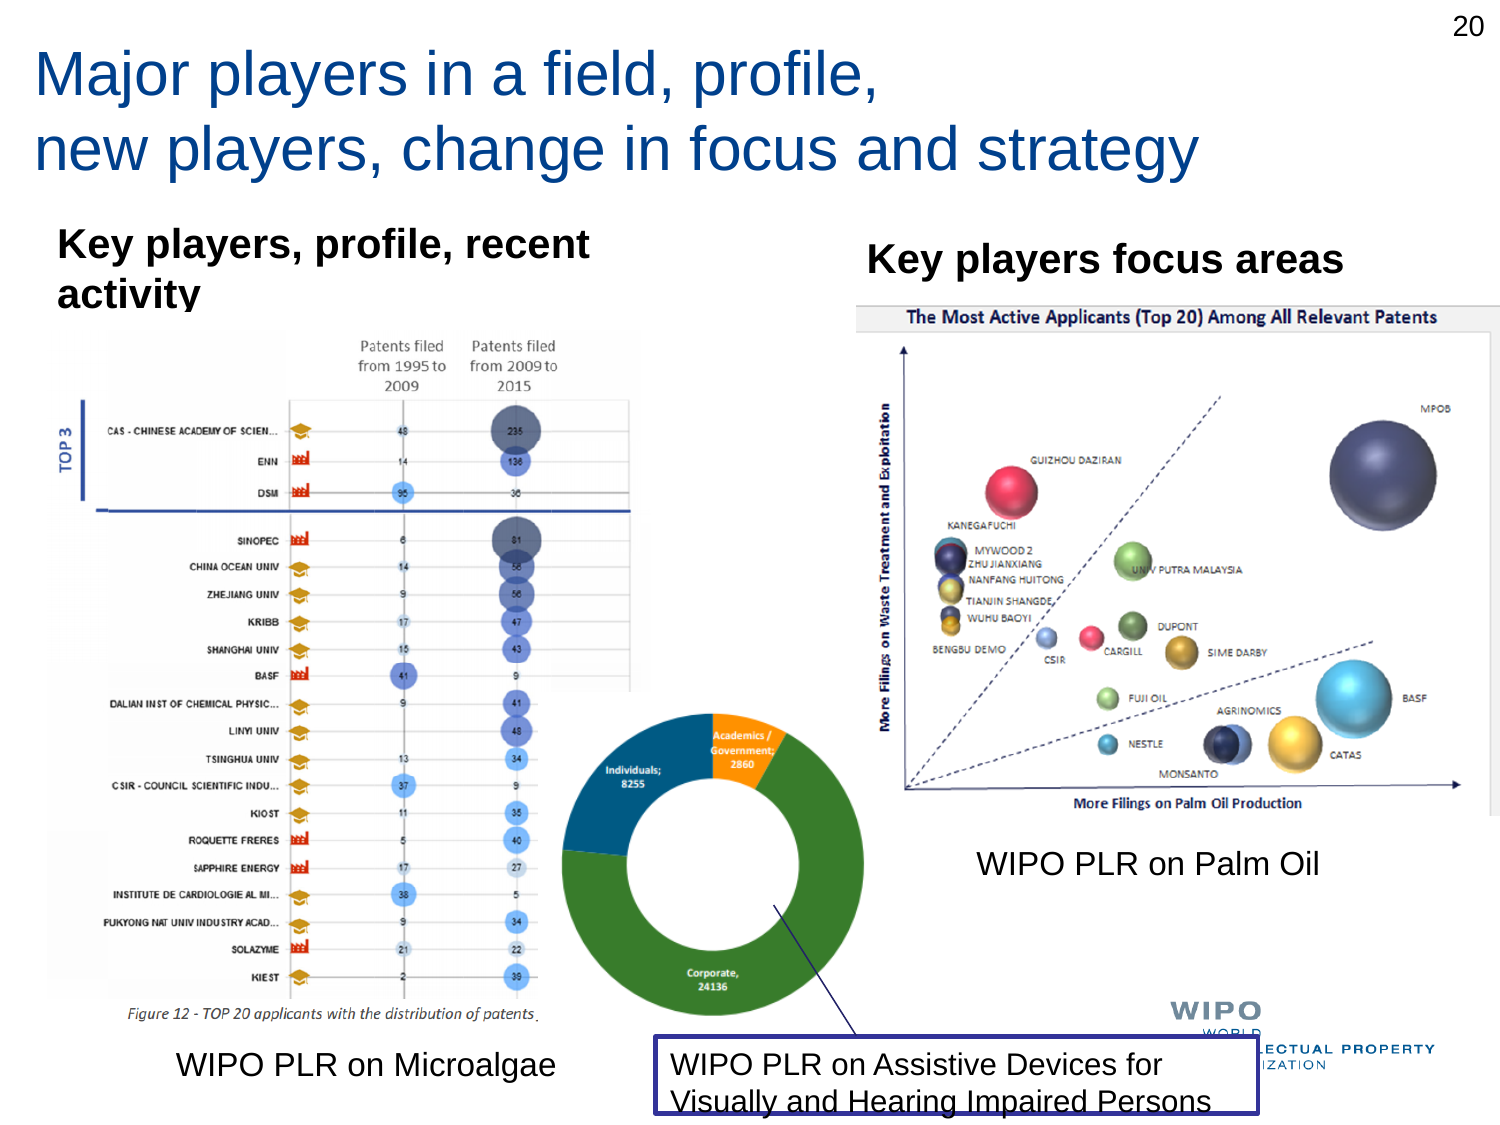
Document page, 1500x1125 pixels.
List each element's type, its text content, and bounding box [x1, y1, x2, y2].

list Key players focus areas [851, 208, 1384, 290]
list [17, 312, 727, 1034]
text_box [773, 904, 857, 1036]
list Key players, profile, recent activity [42, 219, 705, 311]
text_box WIPO PLR on Microalgae [161, 1043, 653, 1072]
text_box WIPO PLR on Palm Oil [961, 834, 1458, 882]
text_box WIPO PLR on Assistive Devices for Visually and Hearing Impaired Persons [653, 1034, 1260, 1116]
slide_number 20 [1149, 0, 1500, 79]
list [856, 299, 1500, 816]
picture [0, 0, 1500, 1125]
title Major players in a field, profile, new players, change in focus and strategy [19, 19, 1390, 197]
